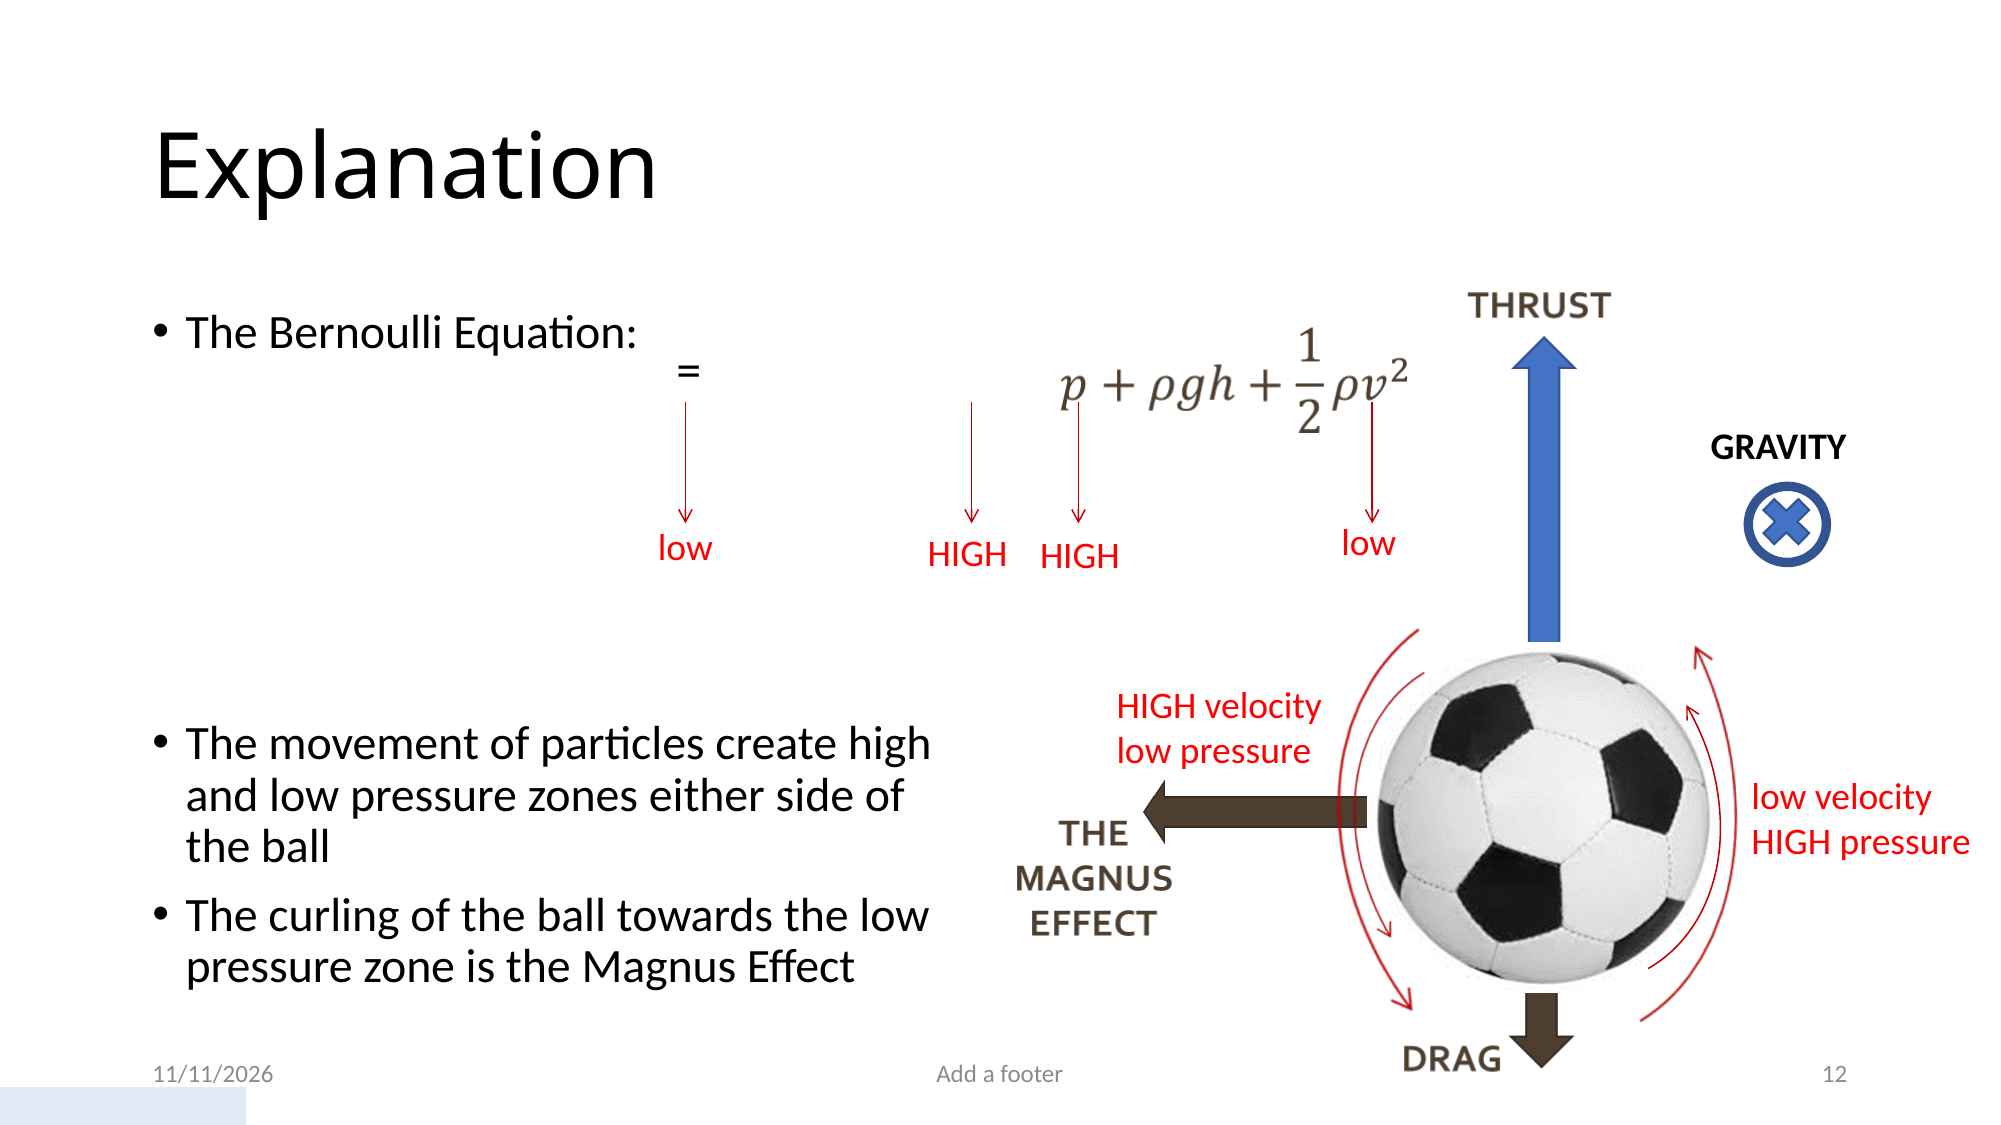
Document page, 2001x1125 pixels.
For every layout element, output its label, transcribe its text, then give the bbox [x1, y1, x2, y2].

slide_number 12 [1527, 1042, 1863, 1103]
picture [1060, 327, 1408, 433]
text_box [1762, 497, 1811, 546]
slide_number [137, 1042, 588, 1103]
text_box [1511, 351, 1577, 642]
title Explanation [137, 59, 1863, 278]
text_box HIGH [1025, 524, 1143, 584]
text_box HIGH velocity low pressure [1101, 673, 1337, 779]
picture [1444, 269, 1638, 351]
text_box low velocity HIGH pressure [1738, 764, 2000, 870]
picture [990, 628, 1748, 1105]
text_box GRAVITY [1695, 415, 1886, 475]
text_box low [643, 515, 731, 575]
text_box low [1326, 510, 1414, 571]
text_box [1747, 485, 1828, 564]
text_box HIGH [912, 521, 1031, 581]
footer Add a footer [662, 1042, 1338, 1103]
list The Bernoulli Equation: The movement of particles create high and low pressure zones either side of the ball The curling of the ball towards the low pressure zone is the Magnus Effect [137, 299, 988, 1014]
